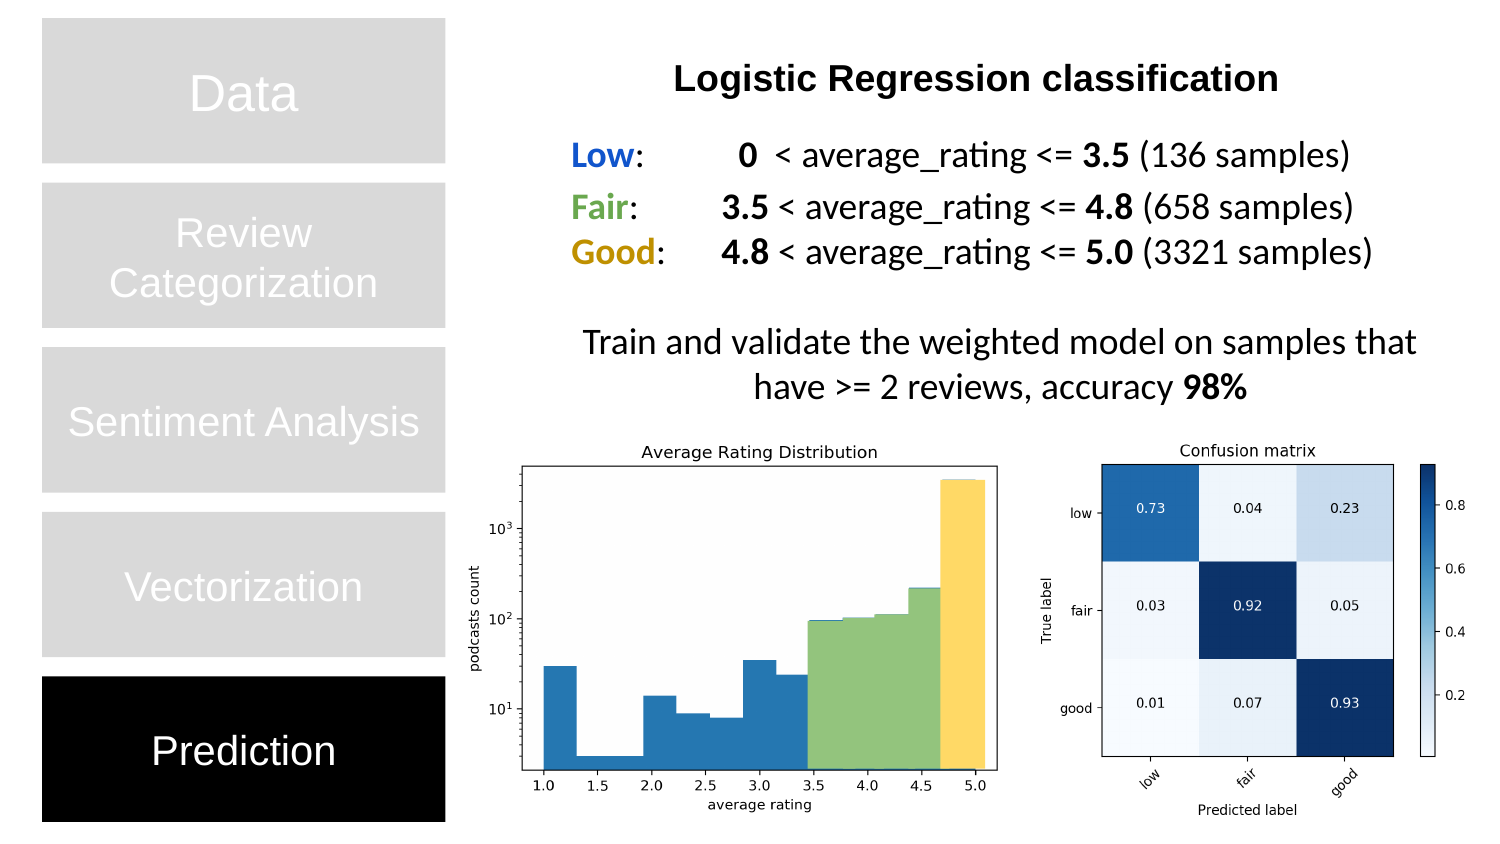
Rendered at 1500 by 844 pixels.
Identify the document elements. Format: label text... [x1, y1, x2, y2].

text_box Review Categorization [42, 182, 446, 328]
picture [1030, 434, 1476, 827]
text_box Prediction [42, 676, 446, 822]
text_box Logistic Regression classification [556, 38, 1397, 108]
text_box Low: 0 < average_rating <= 3.5 (136 samples) Fair: 3.5 < average_rating <= 4.8 (658 samples) Good: 4.8 < average_rating <= 5.0 (3321 samples) Train and validate the weighted model on samples that have >= 2 reviews, accuracy 98% [556, 108, 1445, 360]
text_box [457, 435, 1007, 823]
text_box Vectorization [42, 511, 446, 658]
text_box Data [42, 18, 446, 164]
text_box Sentiment Analysis [42, 347, 446, 493]
